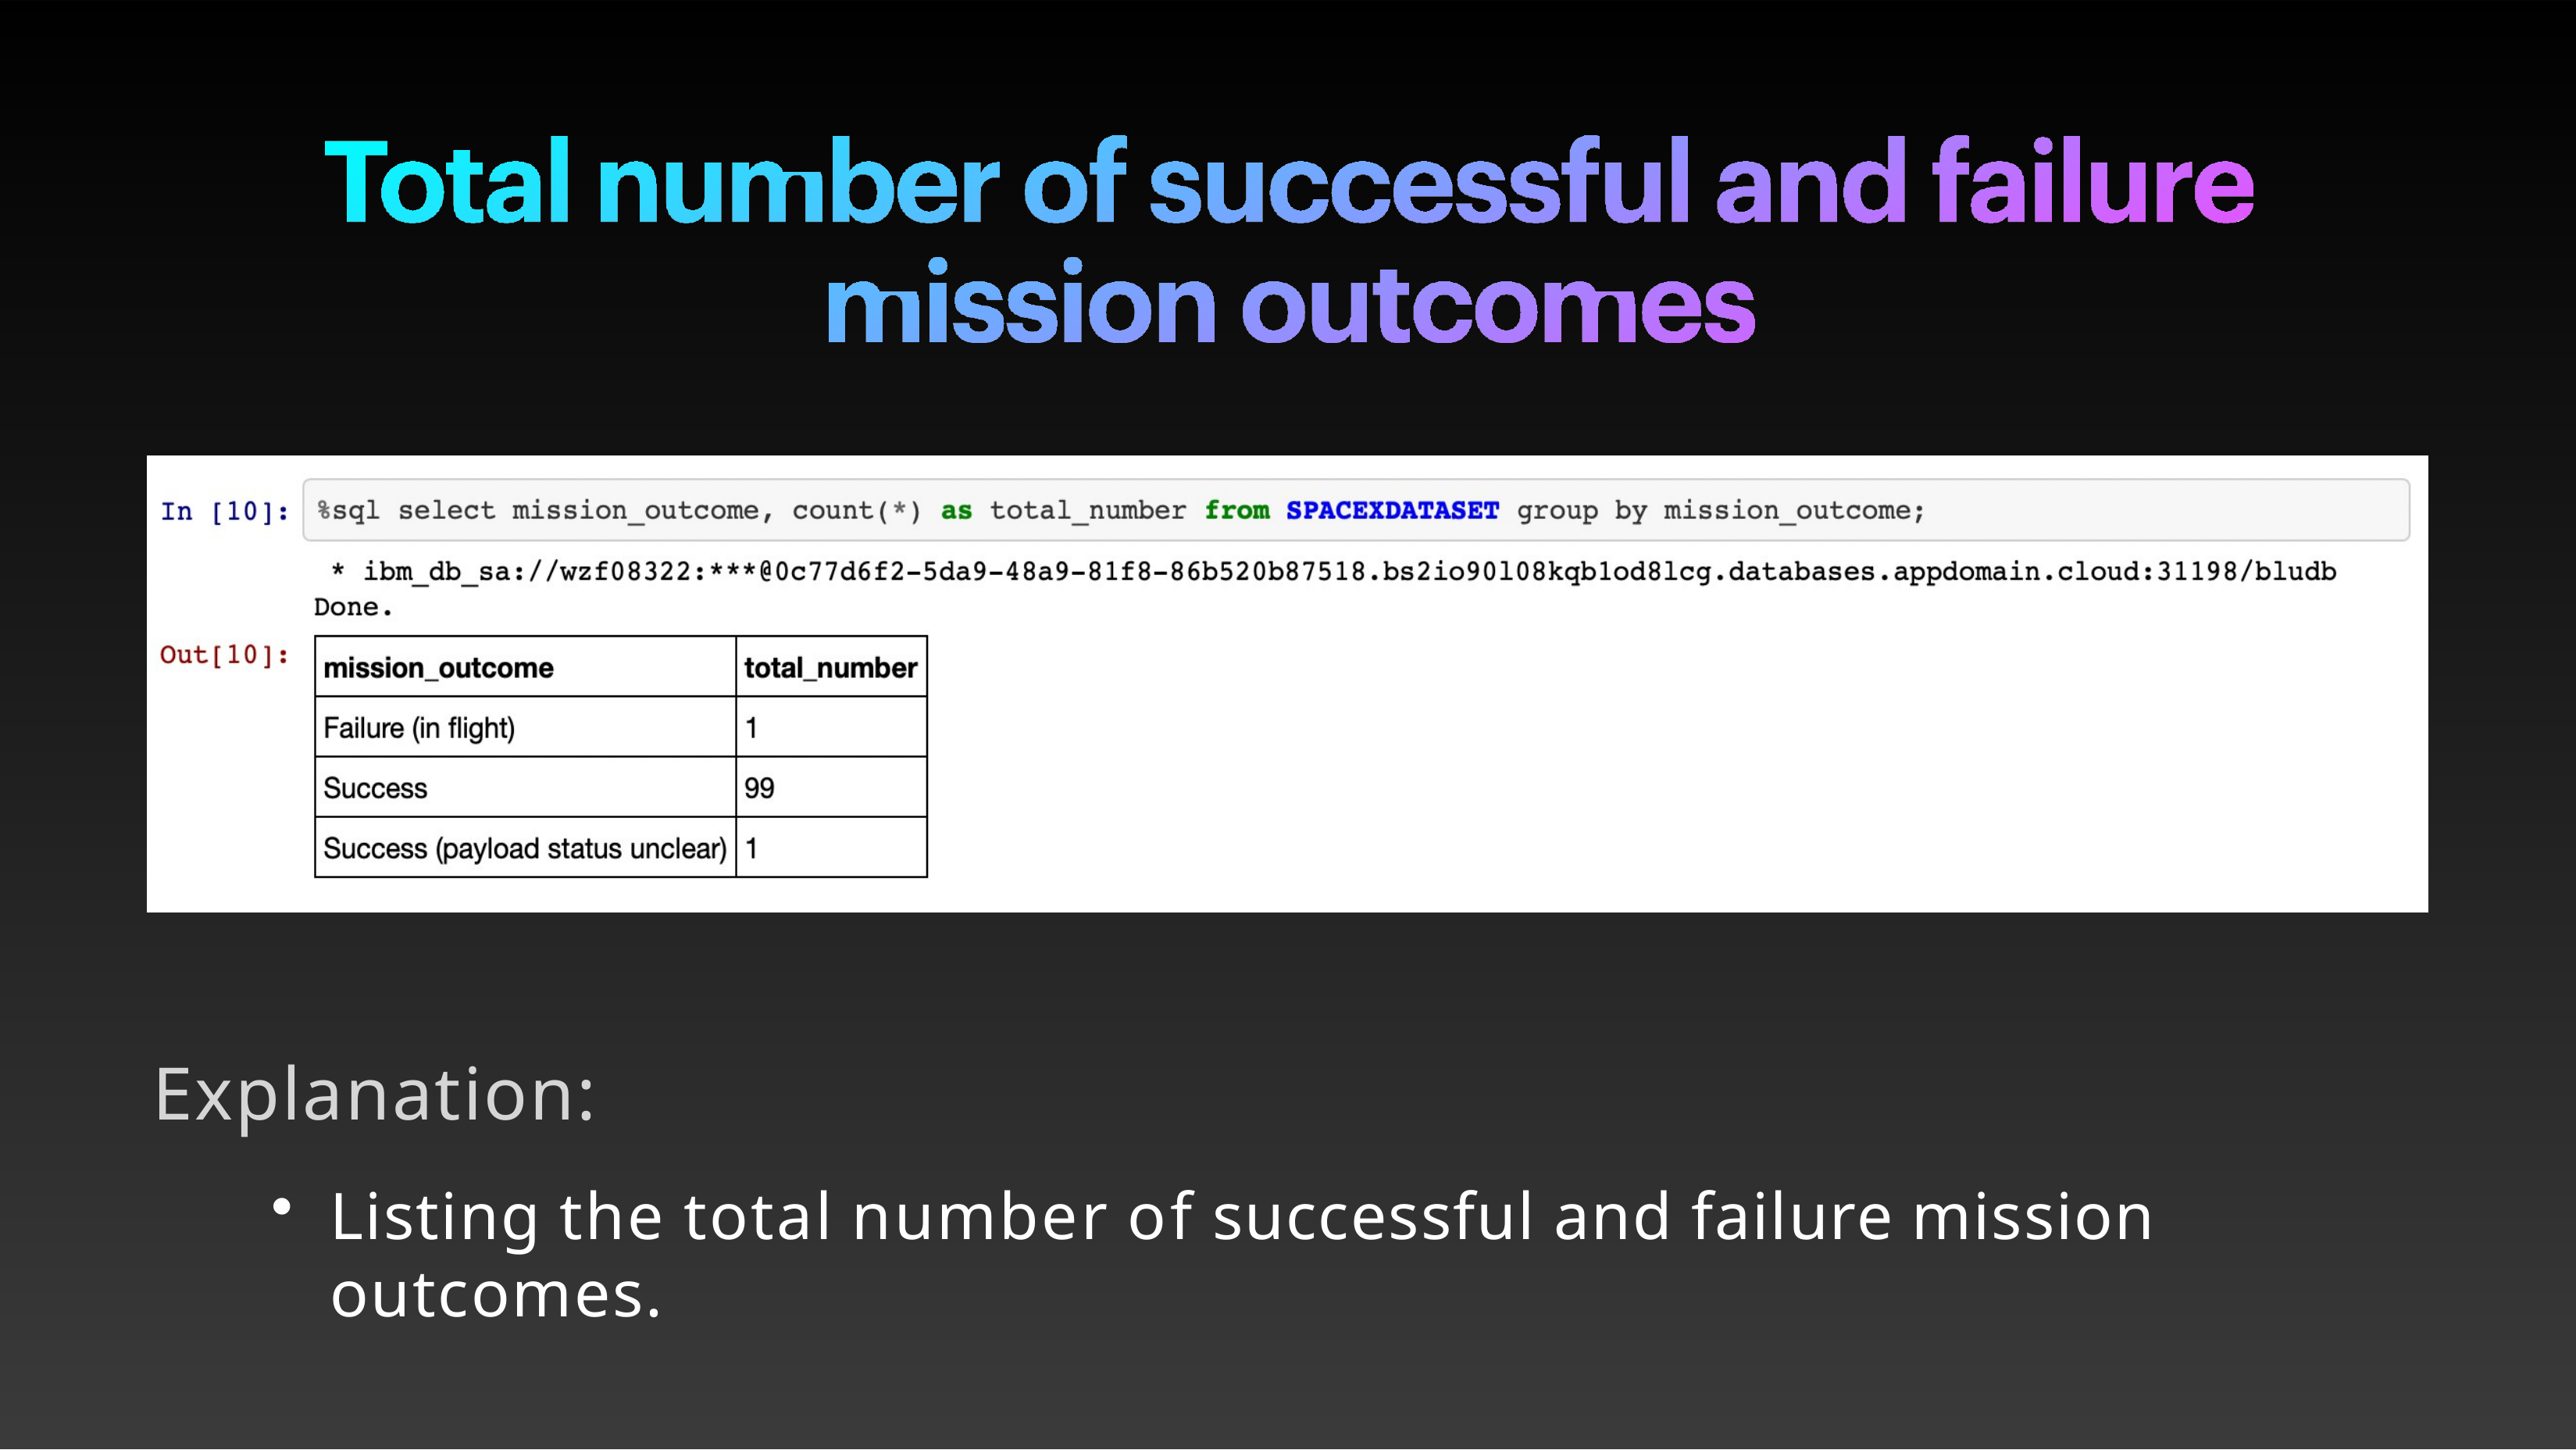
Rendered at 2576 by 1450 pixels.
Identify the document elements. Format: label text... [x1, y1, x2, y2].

picture [0, 0, 2576, 1449]
text_box Explanation: Listing the total number of successful and failure mission outcomes. [151, 999, 2388, 1330]
